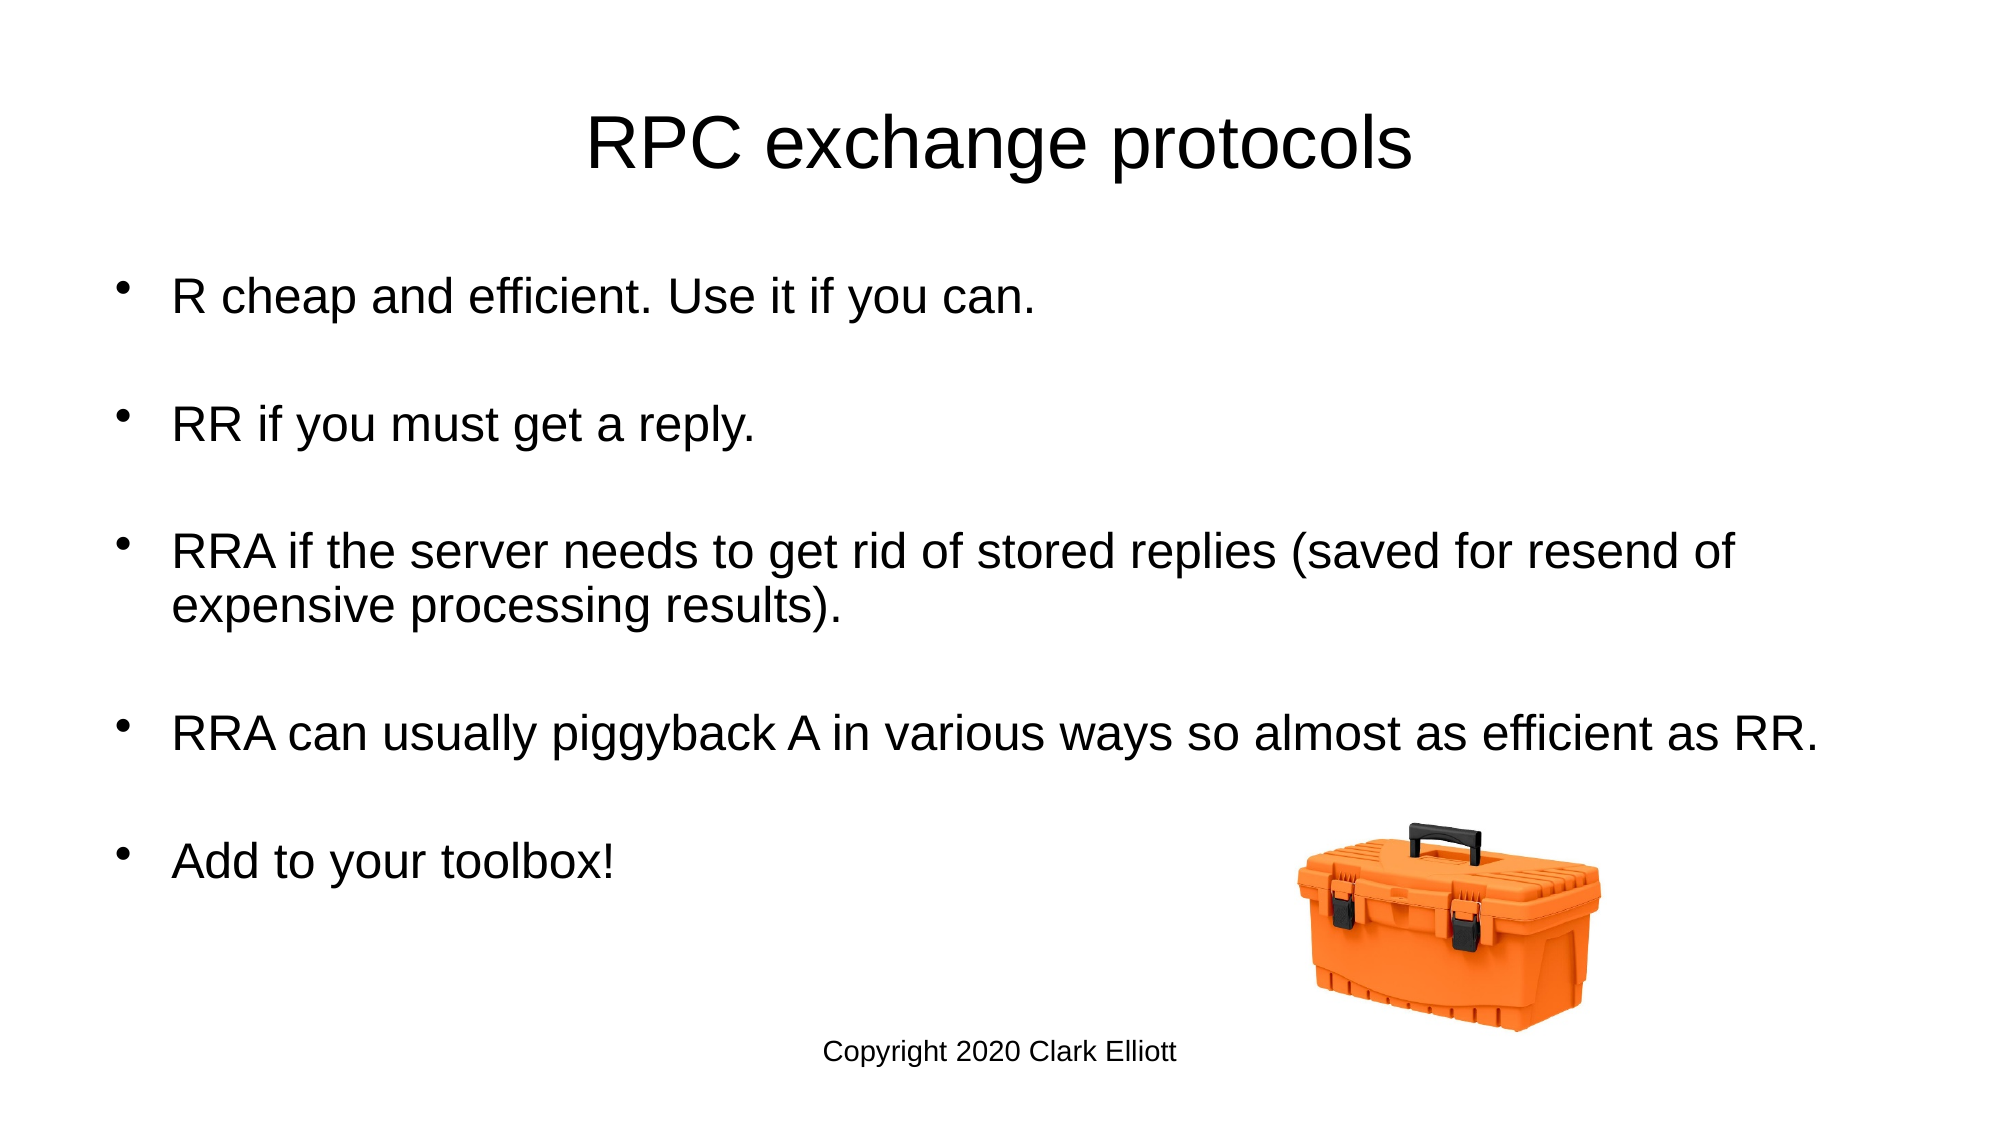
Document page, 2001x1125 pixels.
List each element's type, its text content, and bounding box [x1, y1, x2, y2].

list R cheap and efficient. Use it if you can. RR if you must get a reply. RRA if the server needs to get rid of stored replies (saved for resend of expensive processing results). RRA can usually piggyback A in various ways so almost as efficient as RR. Add to your toolbox! [99, 262, 1900, 1005]
title RPC exchange protocols [99, 45, 1900, 233]
text_box Copyright 2020 Clark Elliott [762, 1024, 1238, 1103]
picture [1293, 773, 1607, 1087]
